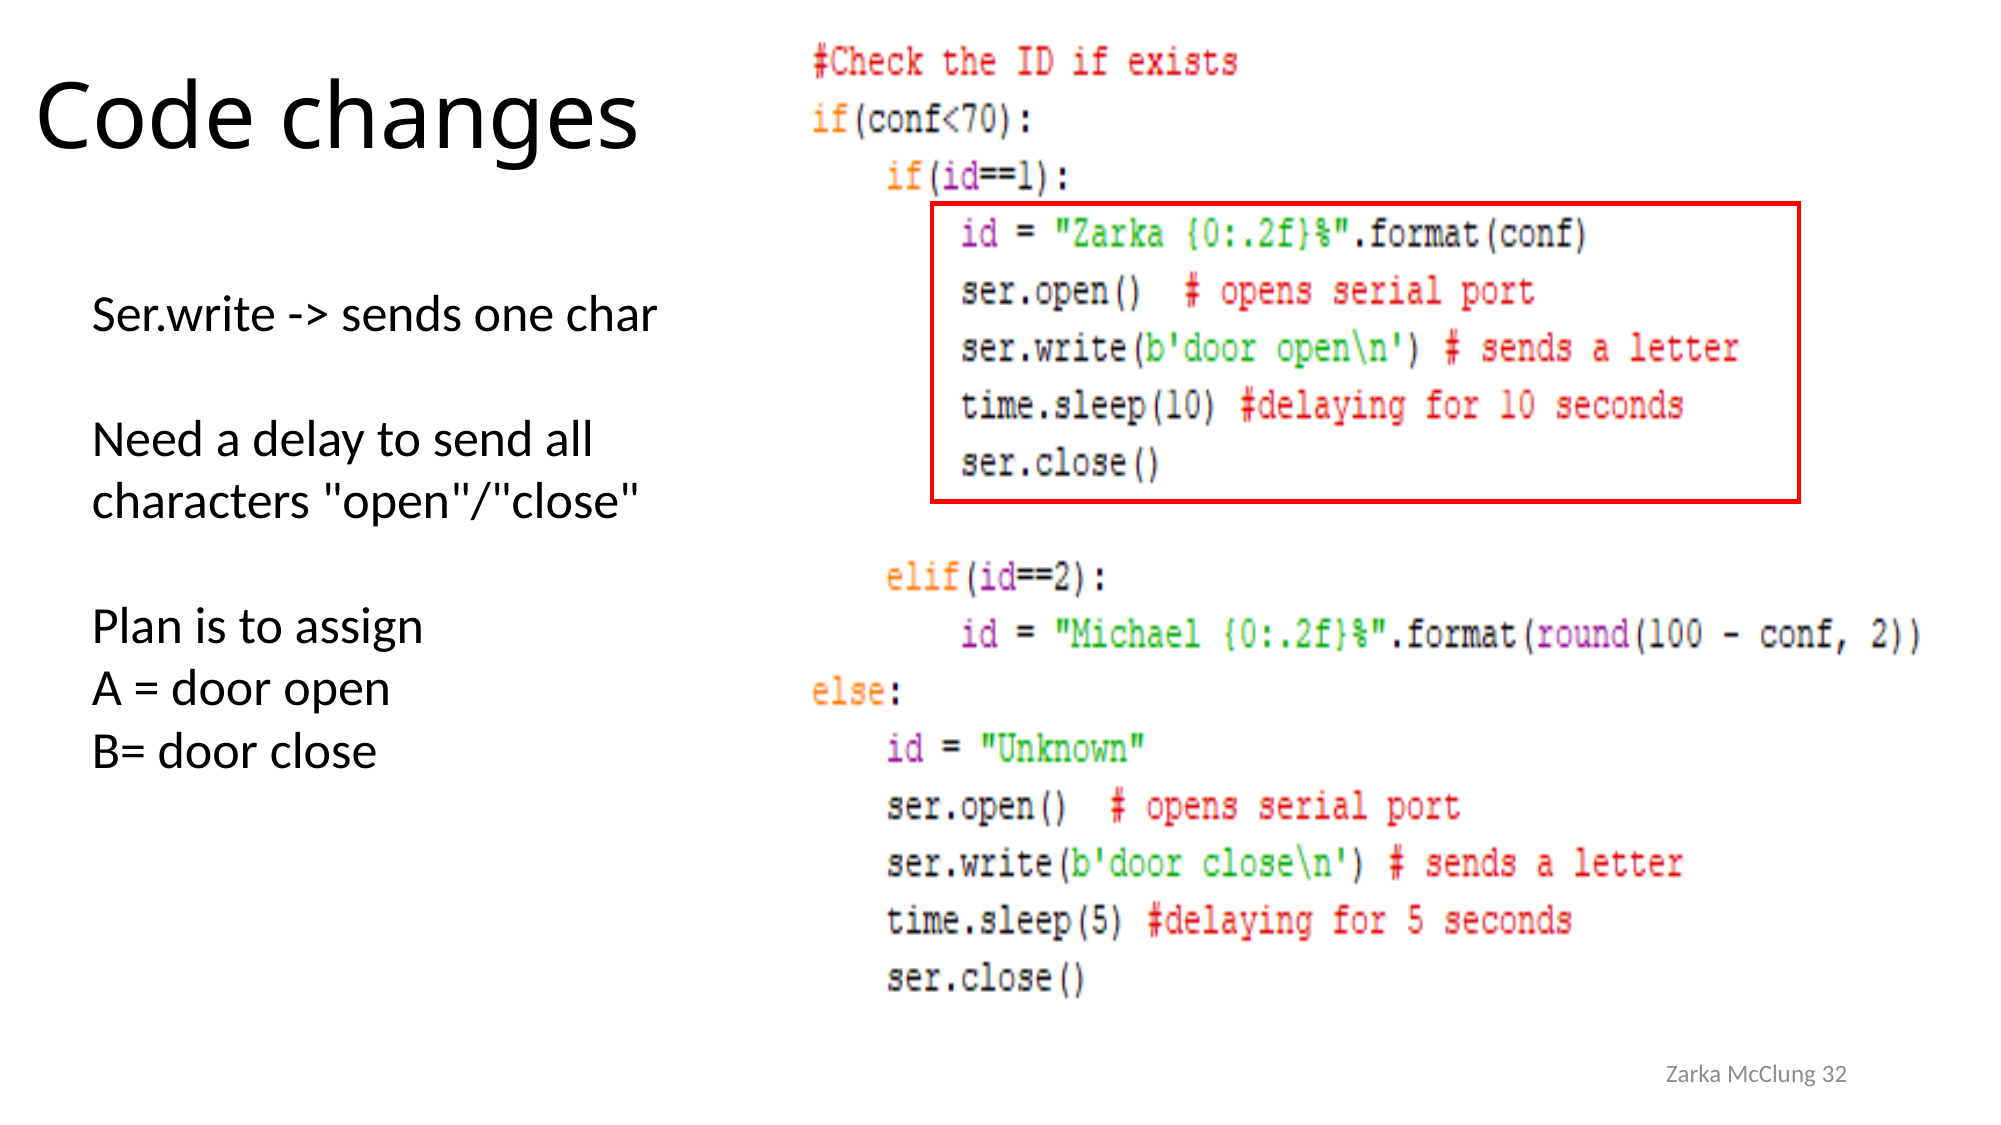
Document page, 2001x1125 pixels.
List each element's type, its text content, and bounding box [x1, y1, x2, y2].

text_box Ser.write -> sends one char Need a delay to send all characters "open"/"close" Plan is to assign A = door open B= door close [76, 271, 680, 787]
slide_number Zarka McClung 31 [1412, 1060, 1863, 1103]
title Code changes [19, 10, 680, 228]
picture [680, 1, 1999, 1060]
